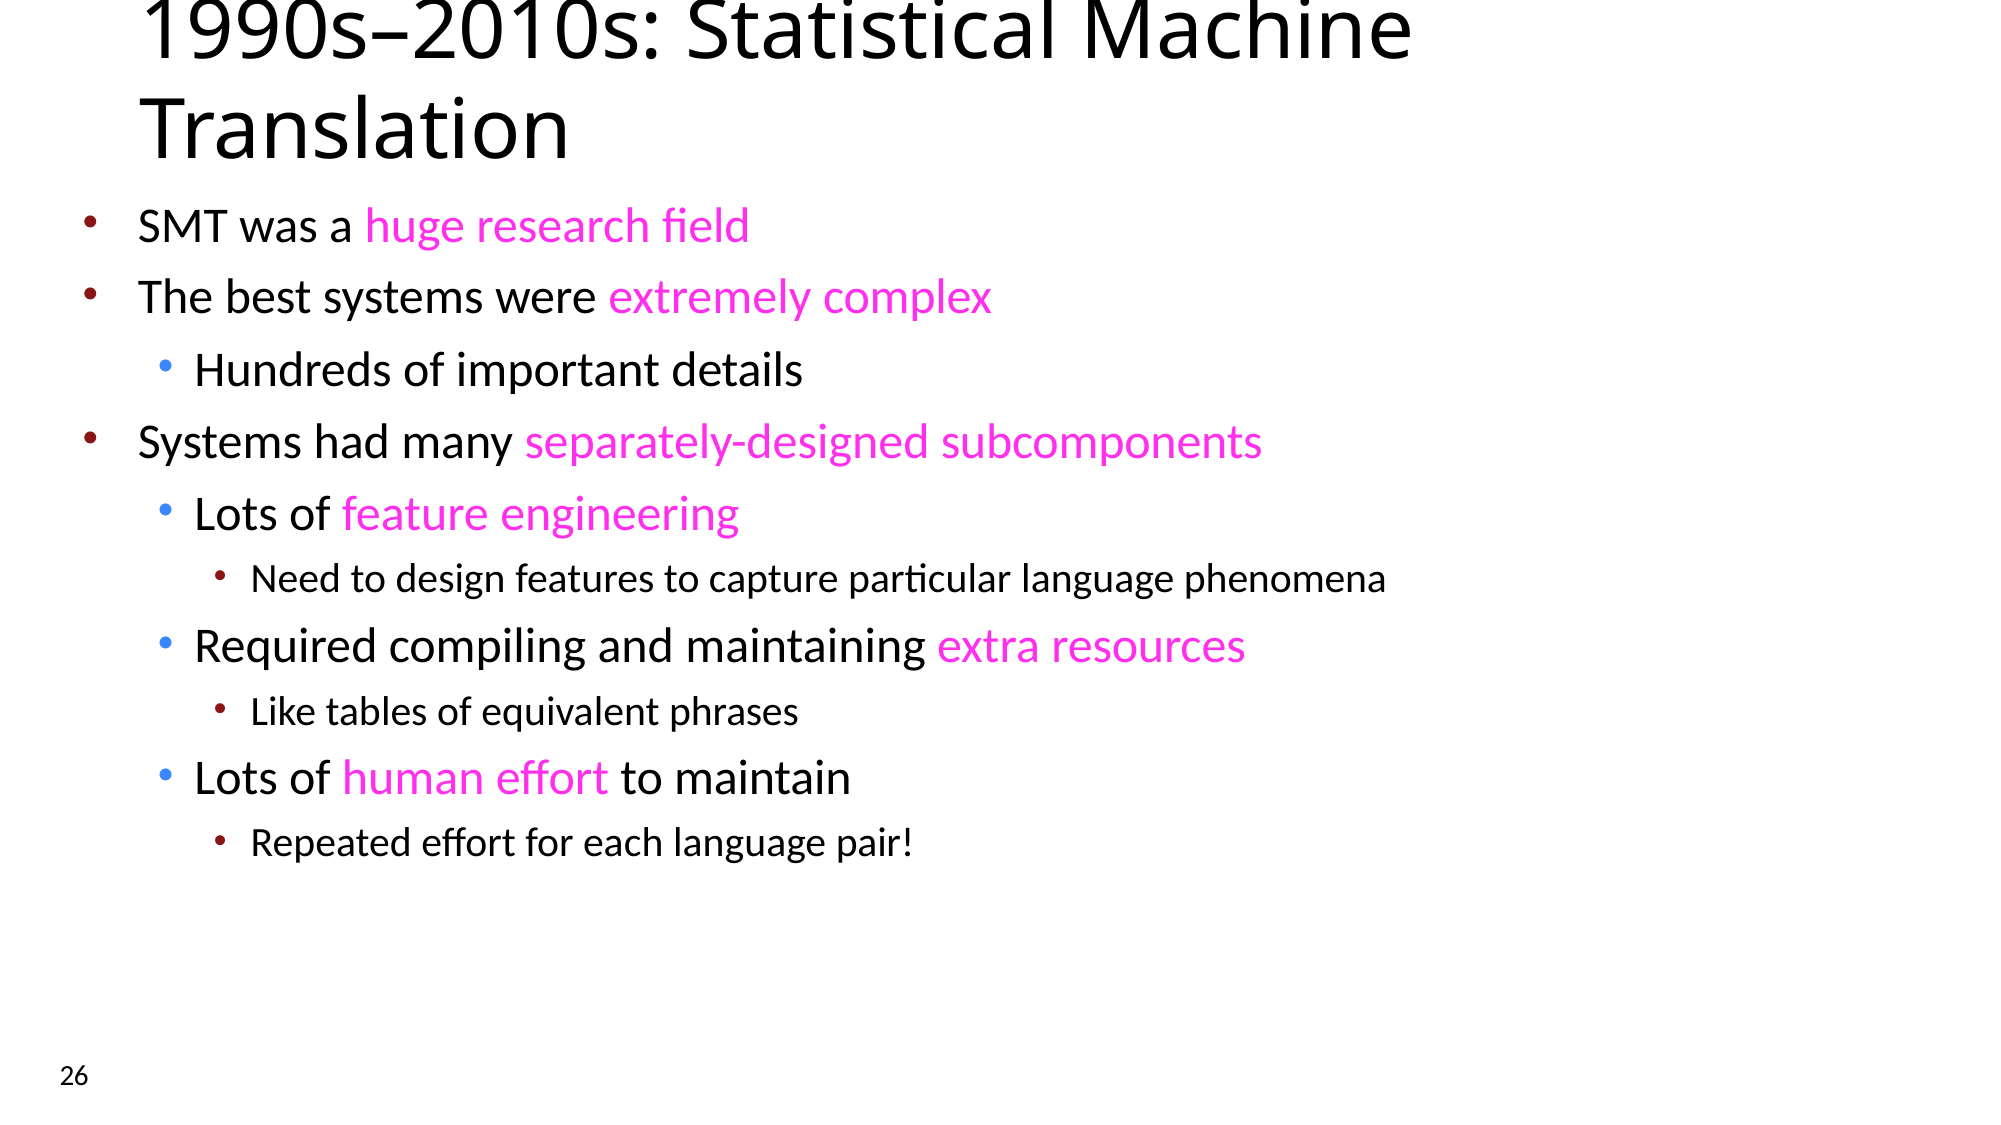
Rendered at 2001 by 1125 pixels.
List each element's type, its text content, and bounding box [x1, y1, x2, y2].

text_box 26 [57, 1053, 94, 1091]
title 1990s–2010s: Statistical Machine Translation [137, 0, 1863, 176]
text_box SMT was a huge research field The best systems were extremely complex Hundreds of important details Systems had many separately-designed subcomponents Lots of feature engineering Need to design features to capture particular language phenomena Required compiling and maintaining extra resources Like tables of equivalent phrases Lots of human effort to maintain Repeated effort for each language pair! [79, 178, 1395, 866]
